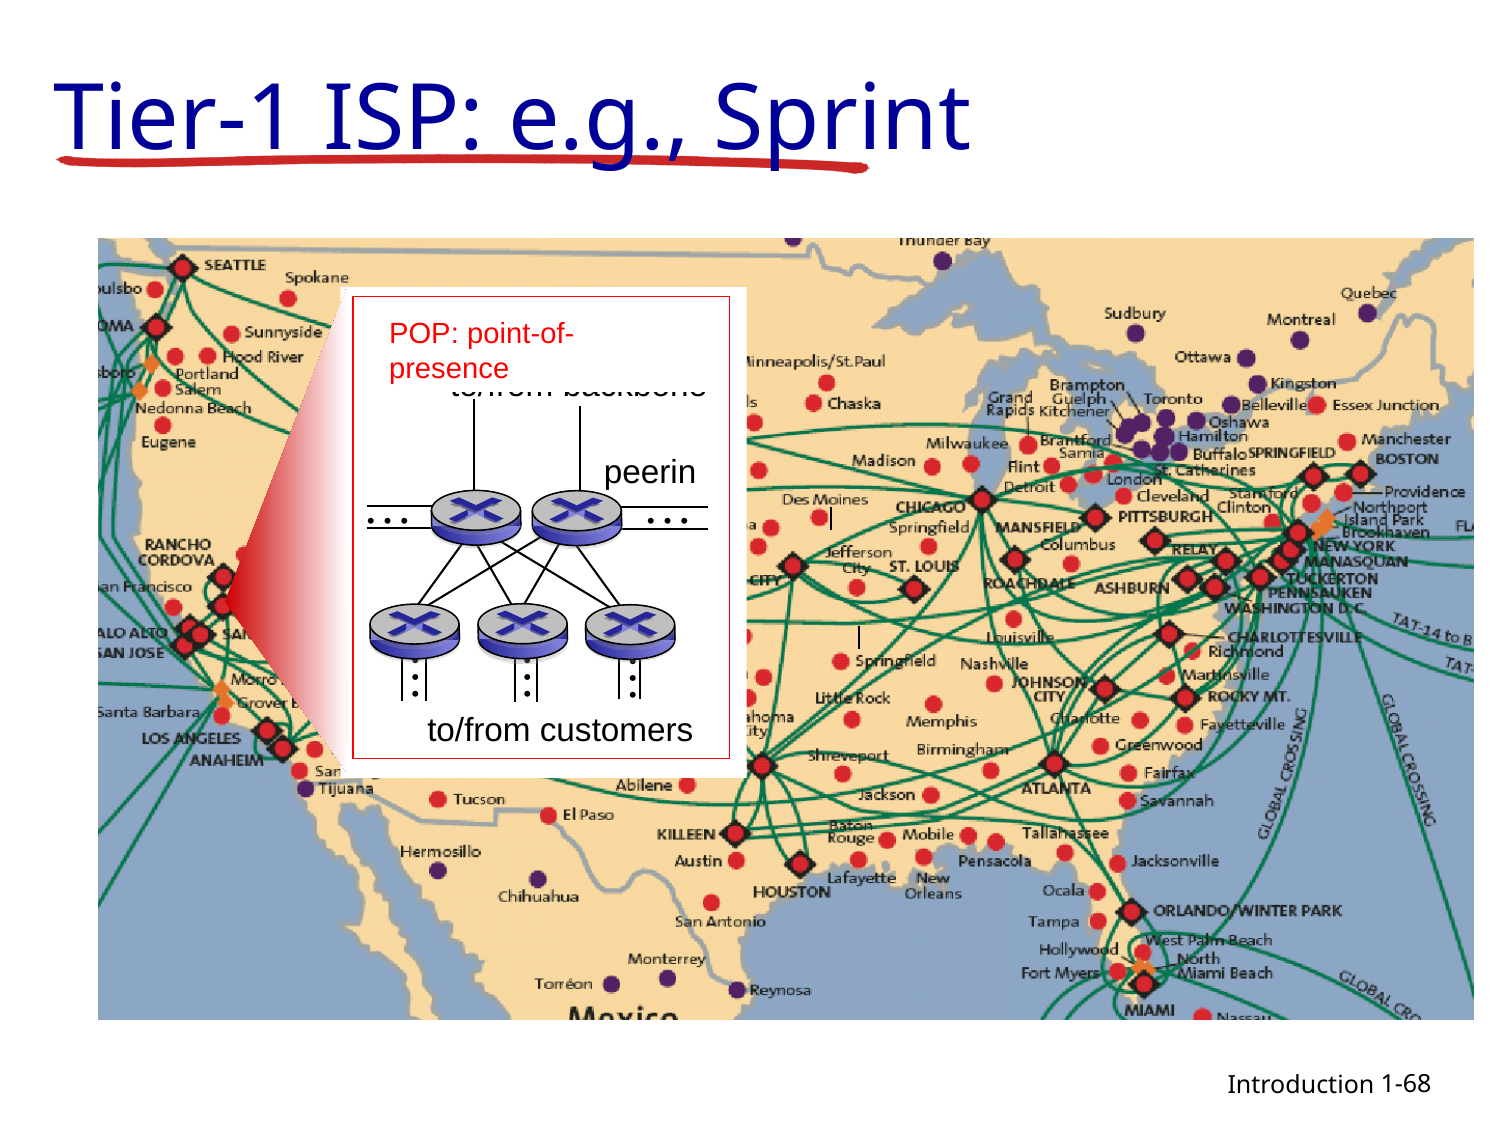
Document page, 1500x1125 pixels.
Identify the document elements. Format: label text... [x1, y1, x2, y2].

slide_number 1-68 [1365, 1060, 1477, 1106]
footer Introduction [914, 1060, 1390, 1108]
picture [98, 237, 1475, 1021]
title Tier-1 ISP: e.g., Sprint [38, 18, 1314, 207]
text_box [224, 282, 860, 779]
picture [53, 149, 879, 179]
